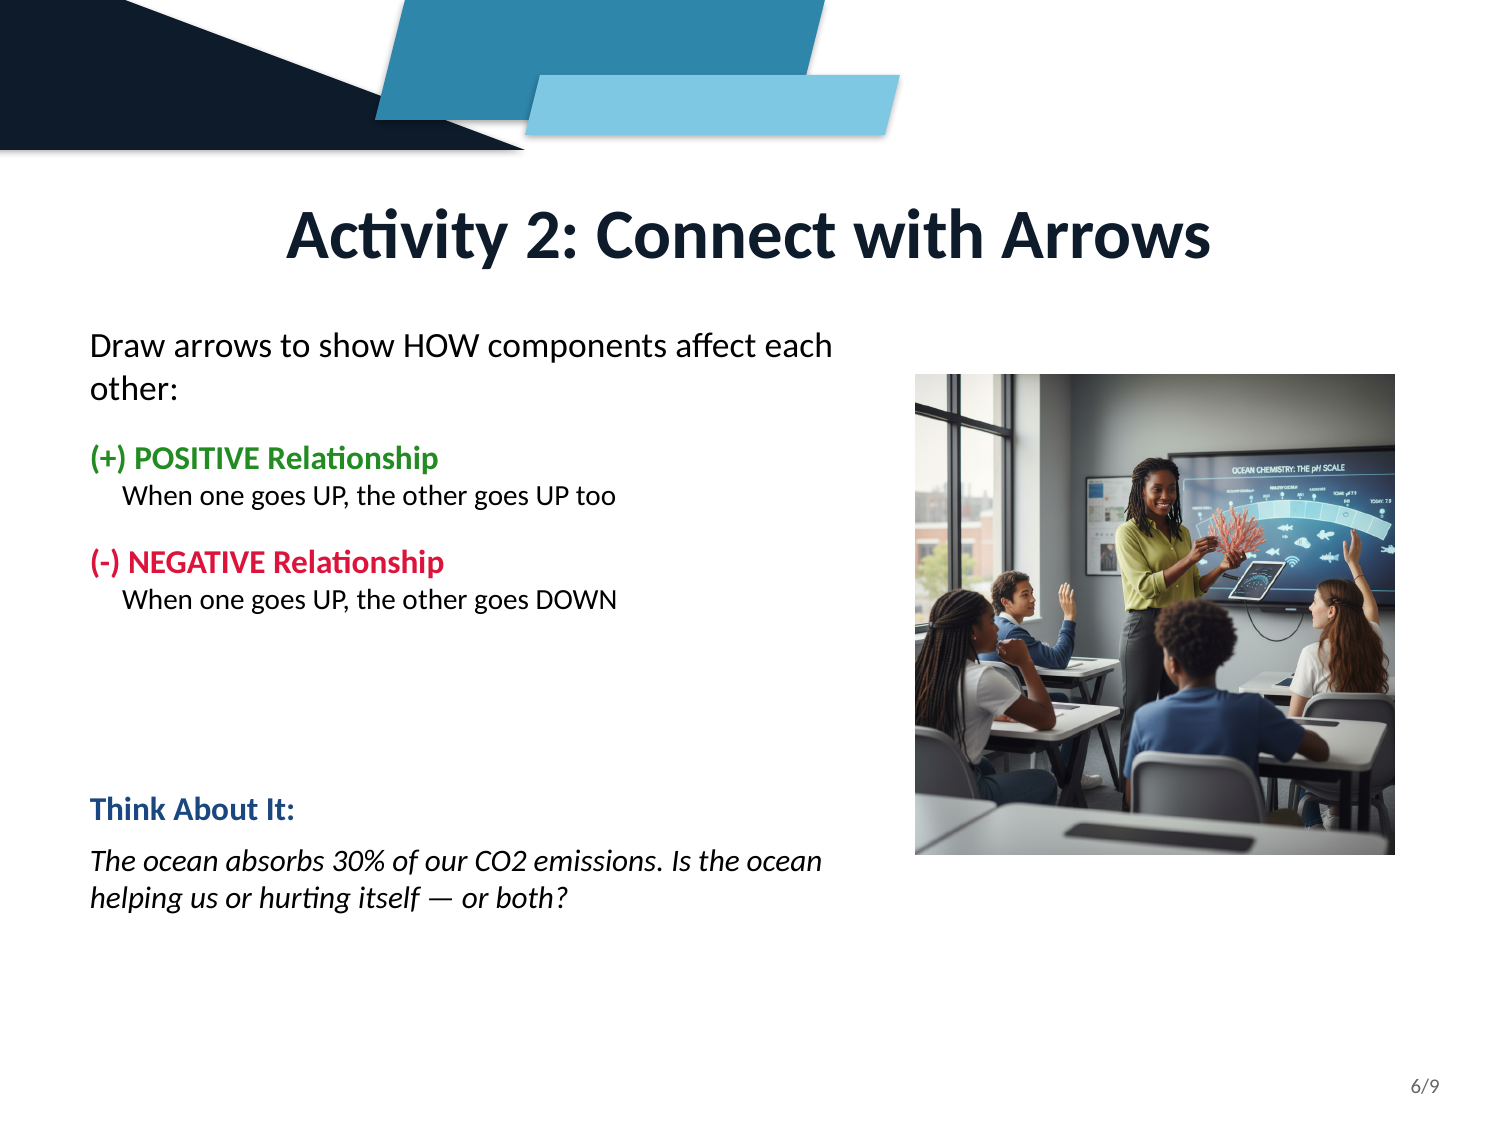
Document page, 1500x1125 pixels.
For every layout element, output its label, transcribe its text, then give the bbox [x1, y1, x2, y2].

text_box 6/9 [1395, 1065, 1455, 1105]
text_box Think About It: The ocean absorbs 30% of our CO2 emissions. Is the ocean helping us or hurting itself — or both? [74, 779, 900, 922]
text_box [0, 0, 526, 151]
picture [914, 374, 1396, 856]
text_box Activity 2: Connect with Arrows [271, 179, 1229, 280]
text_box Draw arrows to show HOW components affect each other: (+) POSITIVE Relationship When one goes UP, the other goes UP too (-) NEGATIVE Relationship When one goes UP, the other goes DOWN [74, 314, 900, 623]
text_box [524, 74, 901, 136]
text_box [374, 0, 826, 121]
